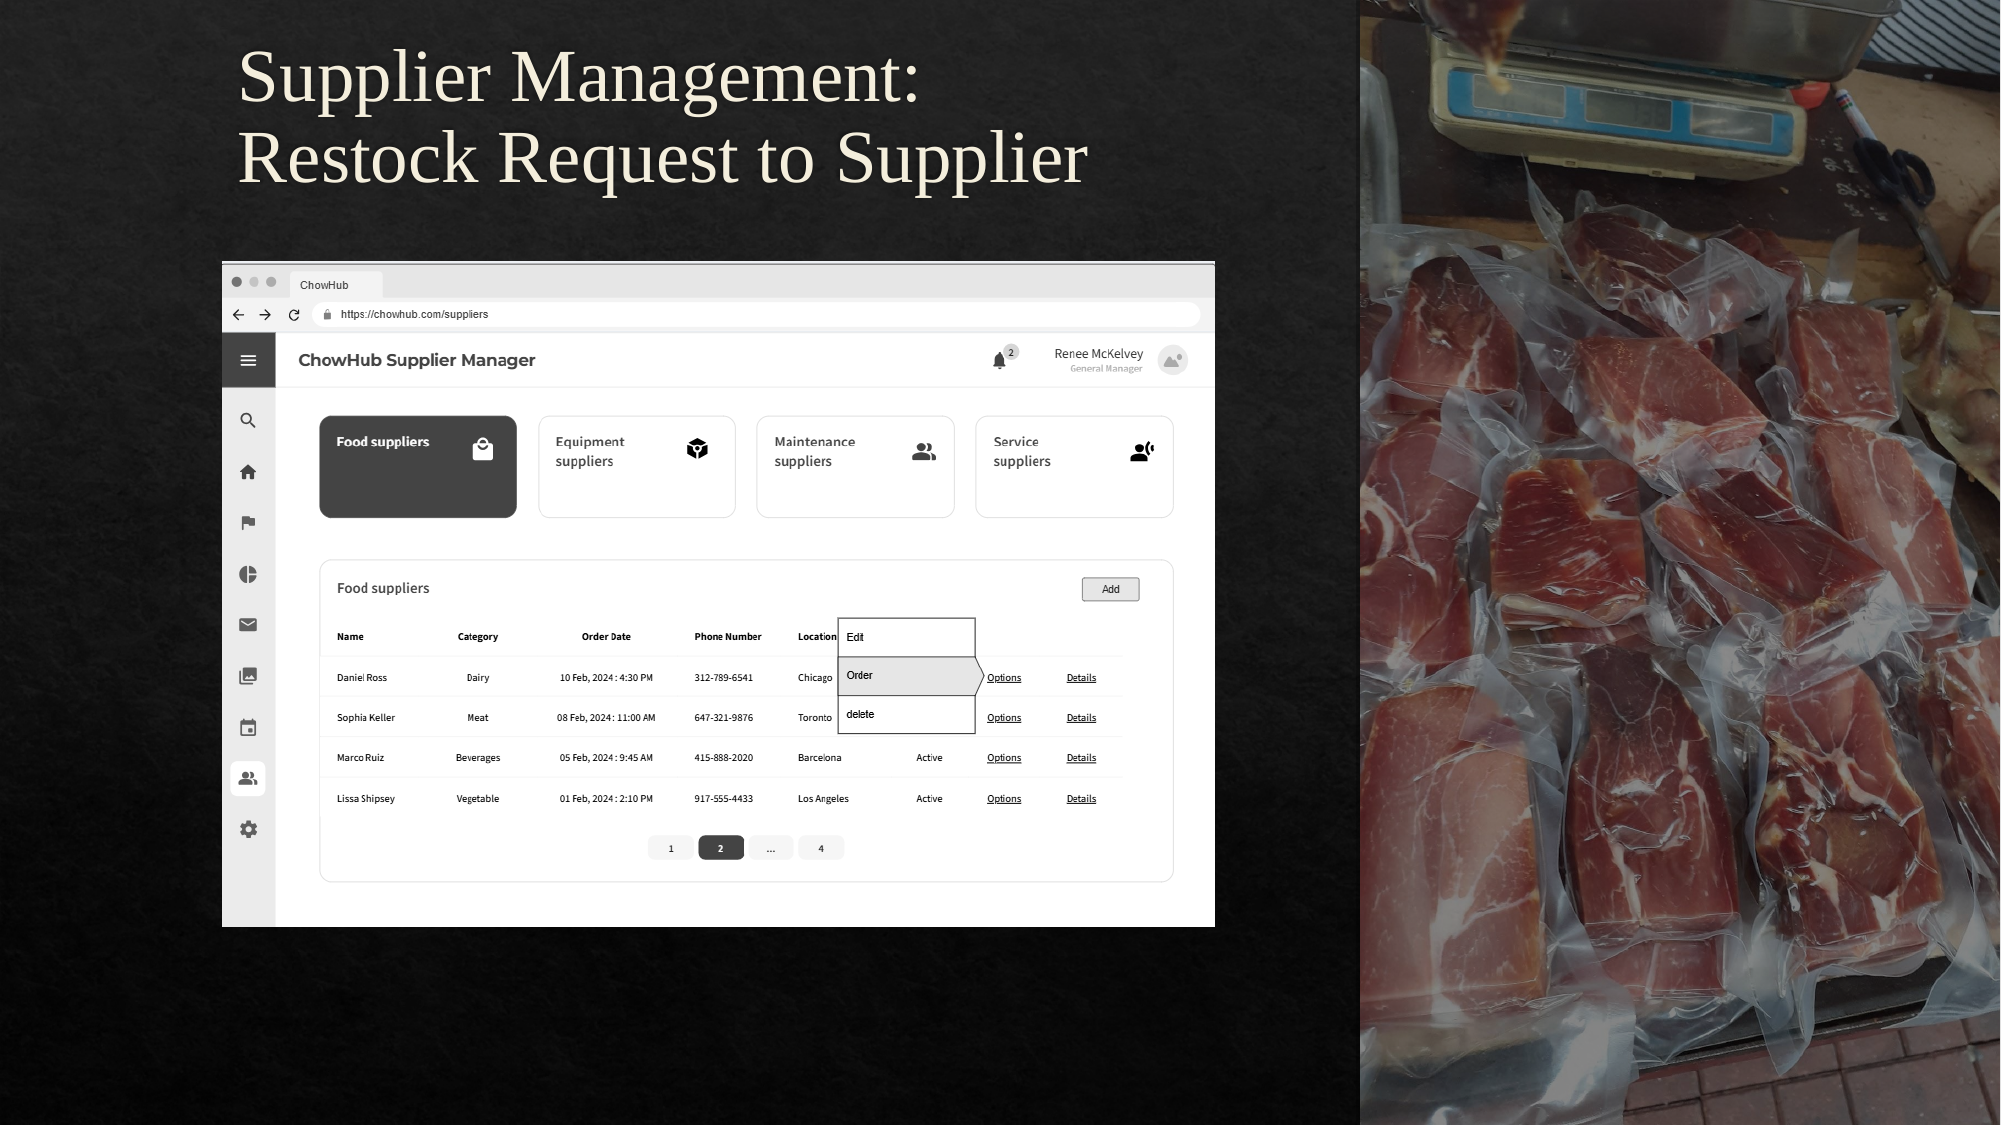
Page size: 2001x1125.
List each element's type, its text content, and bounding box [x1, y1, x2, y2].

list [1360, 0, 2000, 1125]
picture [0, 0, 1360, 1125]
title Supplier Management: Restock Request to Supplier [222, 14, 1157, 221]
